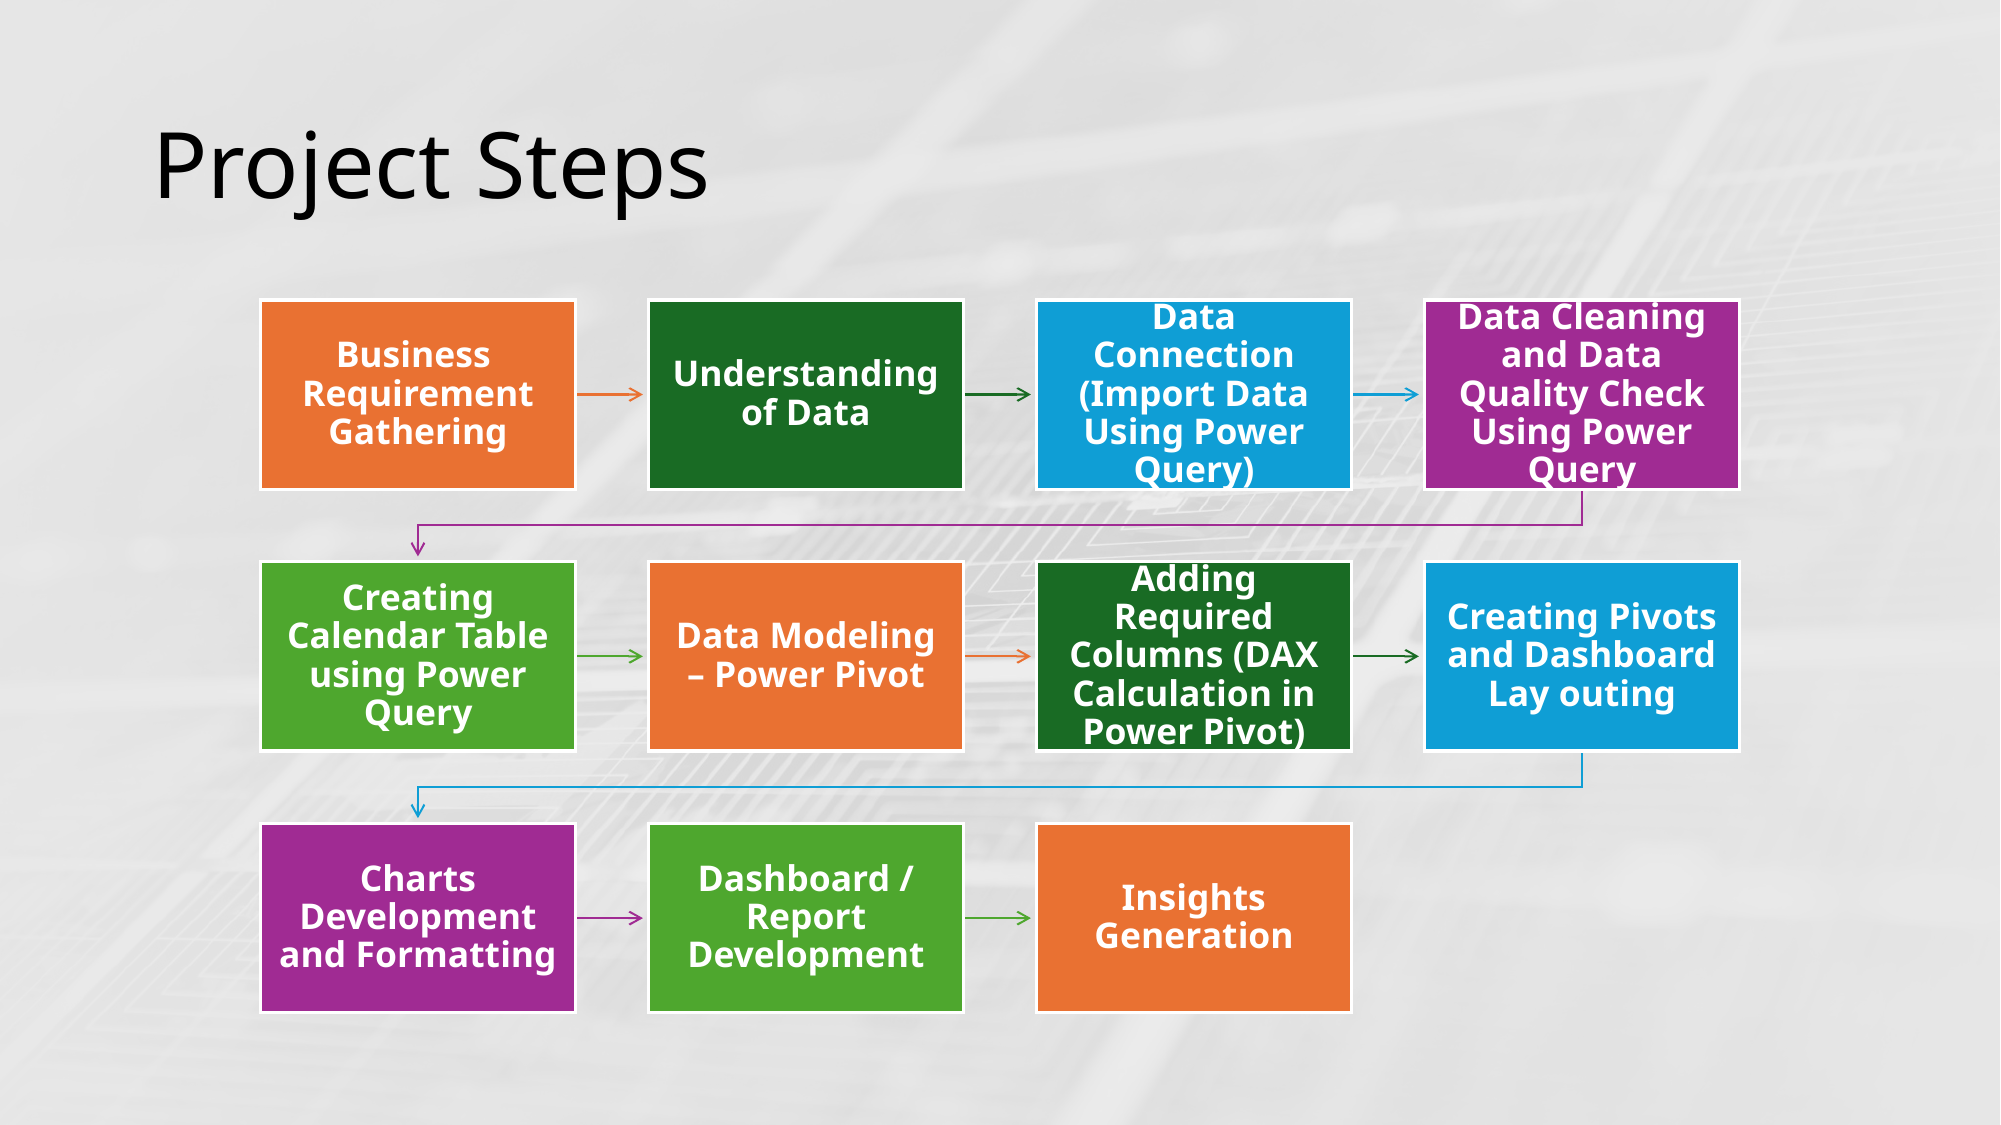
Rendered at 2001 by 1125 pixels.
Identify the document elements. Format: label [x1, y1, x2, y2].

picture [0, 0, 2000, 1125]
list [136, 298, 1863, 1014]
